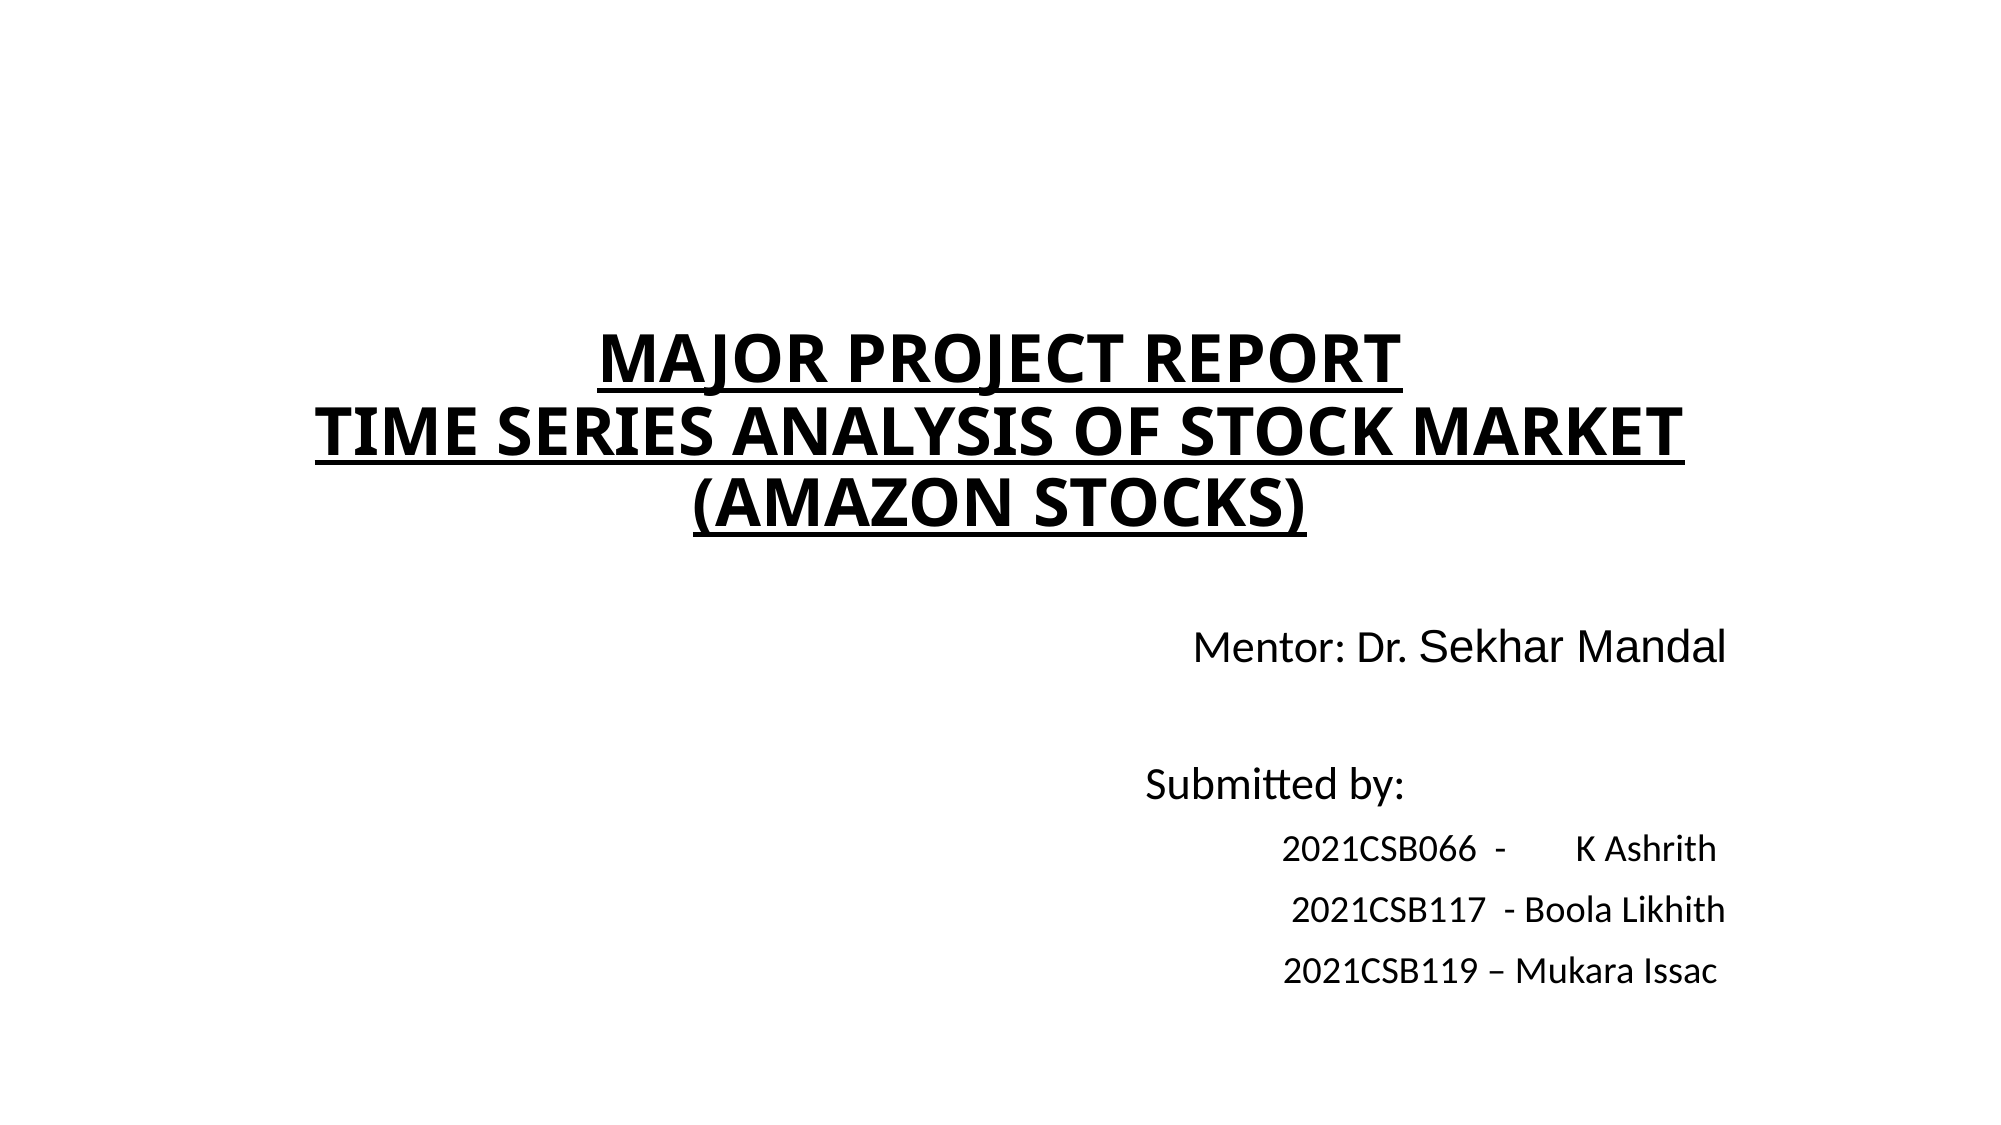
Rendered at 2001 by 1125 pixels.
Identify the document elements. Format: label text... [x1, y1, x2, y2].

title MAJOR PROJECT REPORT TIME SERIES ANALYSIS OF STOCK MARKET (AMAZON STOCKS) [249, 157, 1750, 549]
subtitle Mentor: Dr. Sekhar Mandal Submitted by: 2021CSB066 - K Ashrith 2021CSB117 - Boola Likhith 2021CSB119 – Mukara Issac [242, 615, 1743, 1000]
